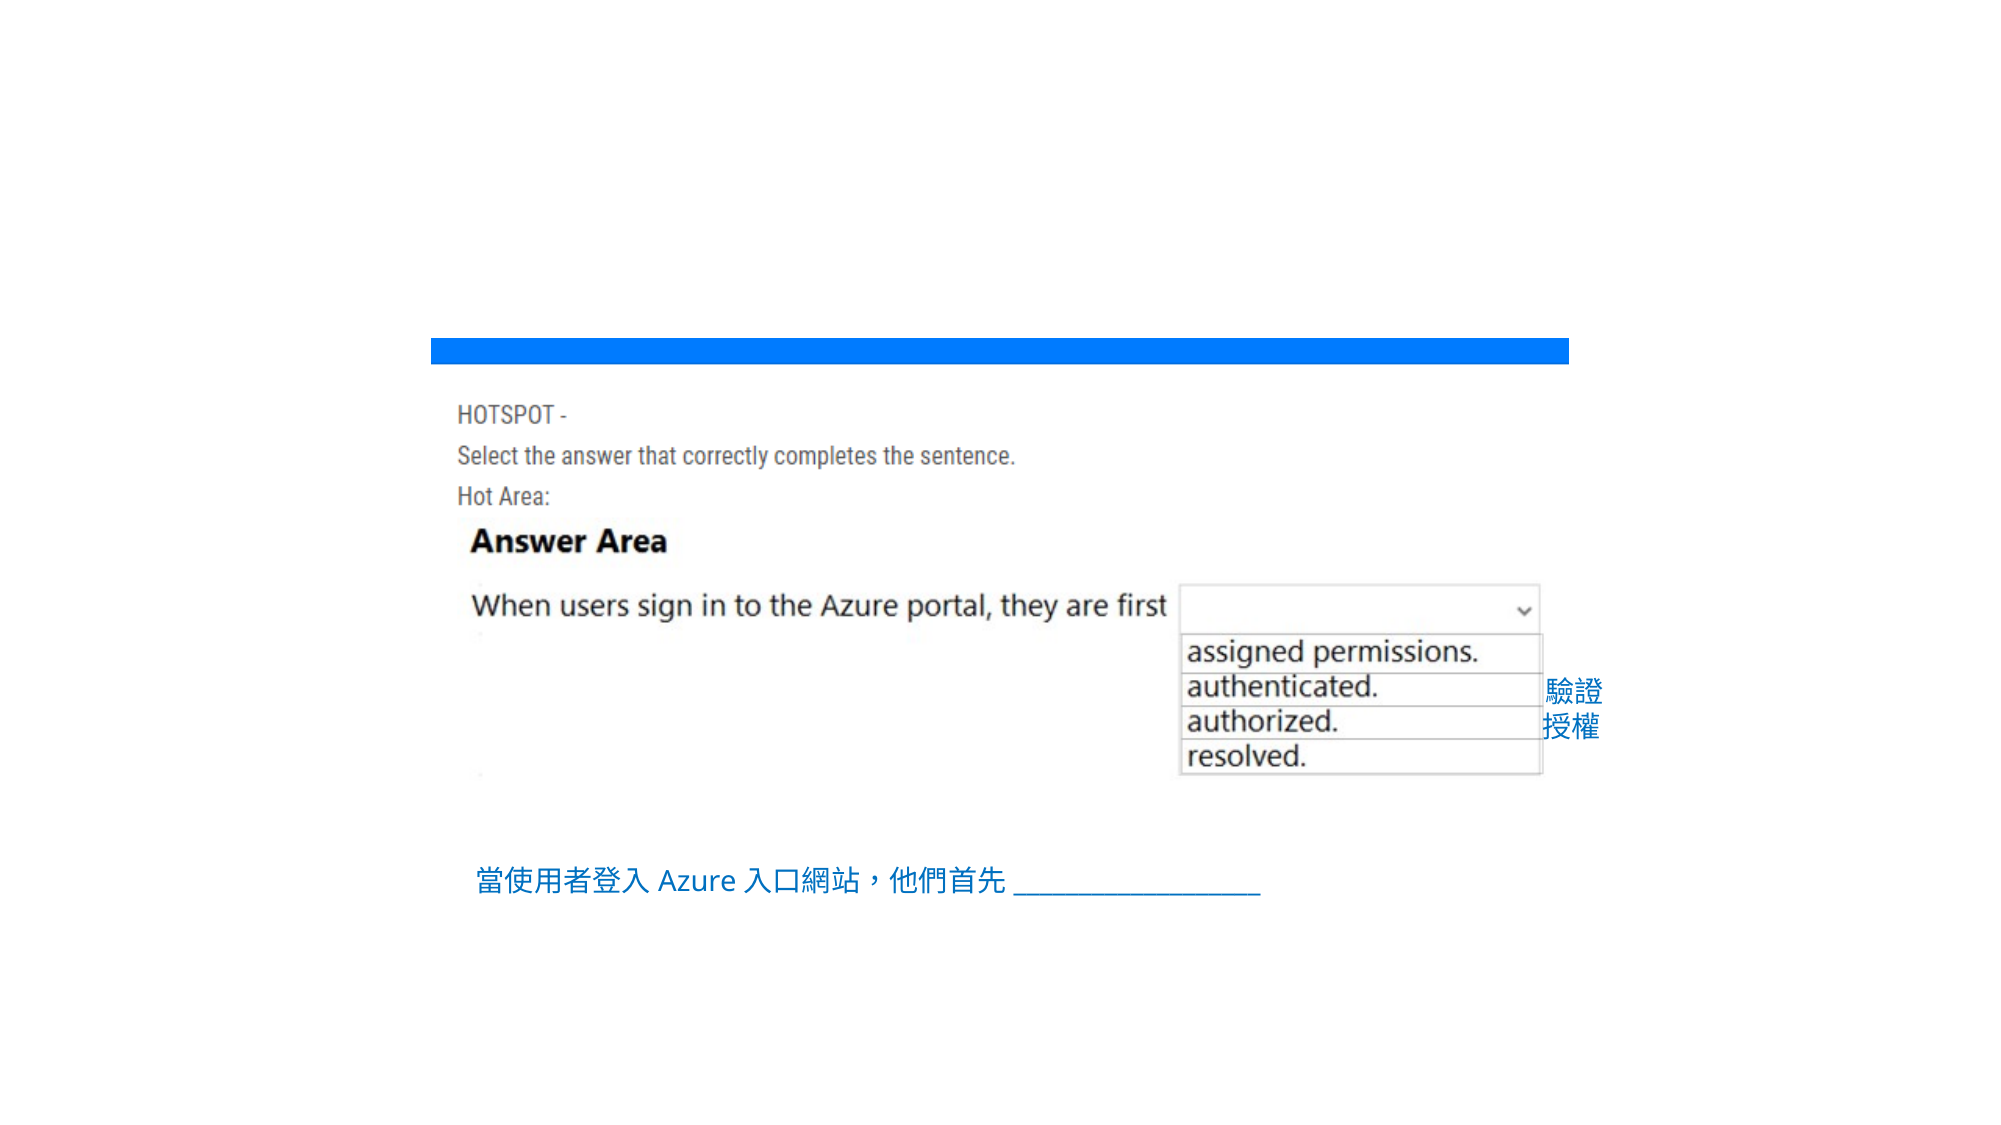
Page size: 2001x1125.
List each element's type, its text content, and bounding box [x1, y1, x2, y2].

text_box 驗證 [1573, 665, 1665, 716]
picture [430, 337, 1569, 787]
text_box 授權 [1573, 700, 1637, 751]
text_box 當使用者登入Azure入口網站，他們首先___________________ [460, 854, 1461, 905]
